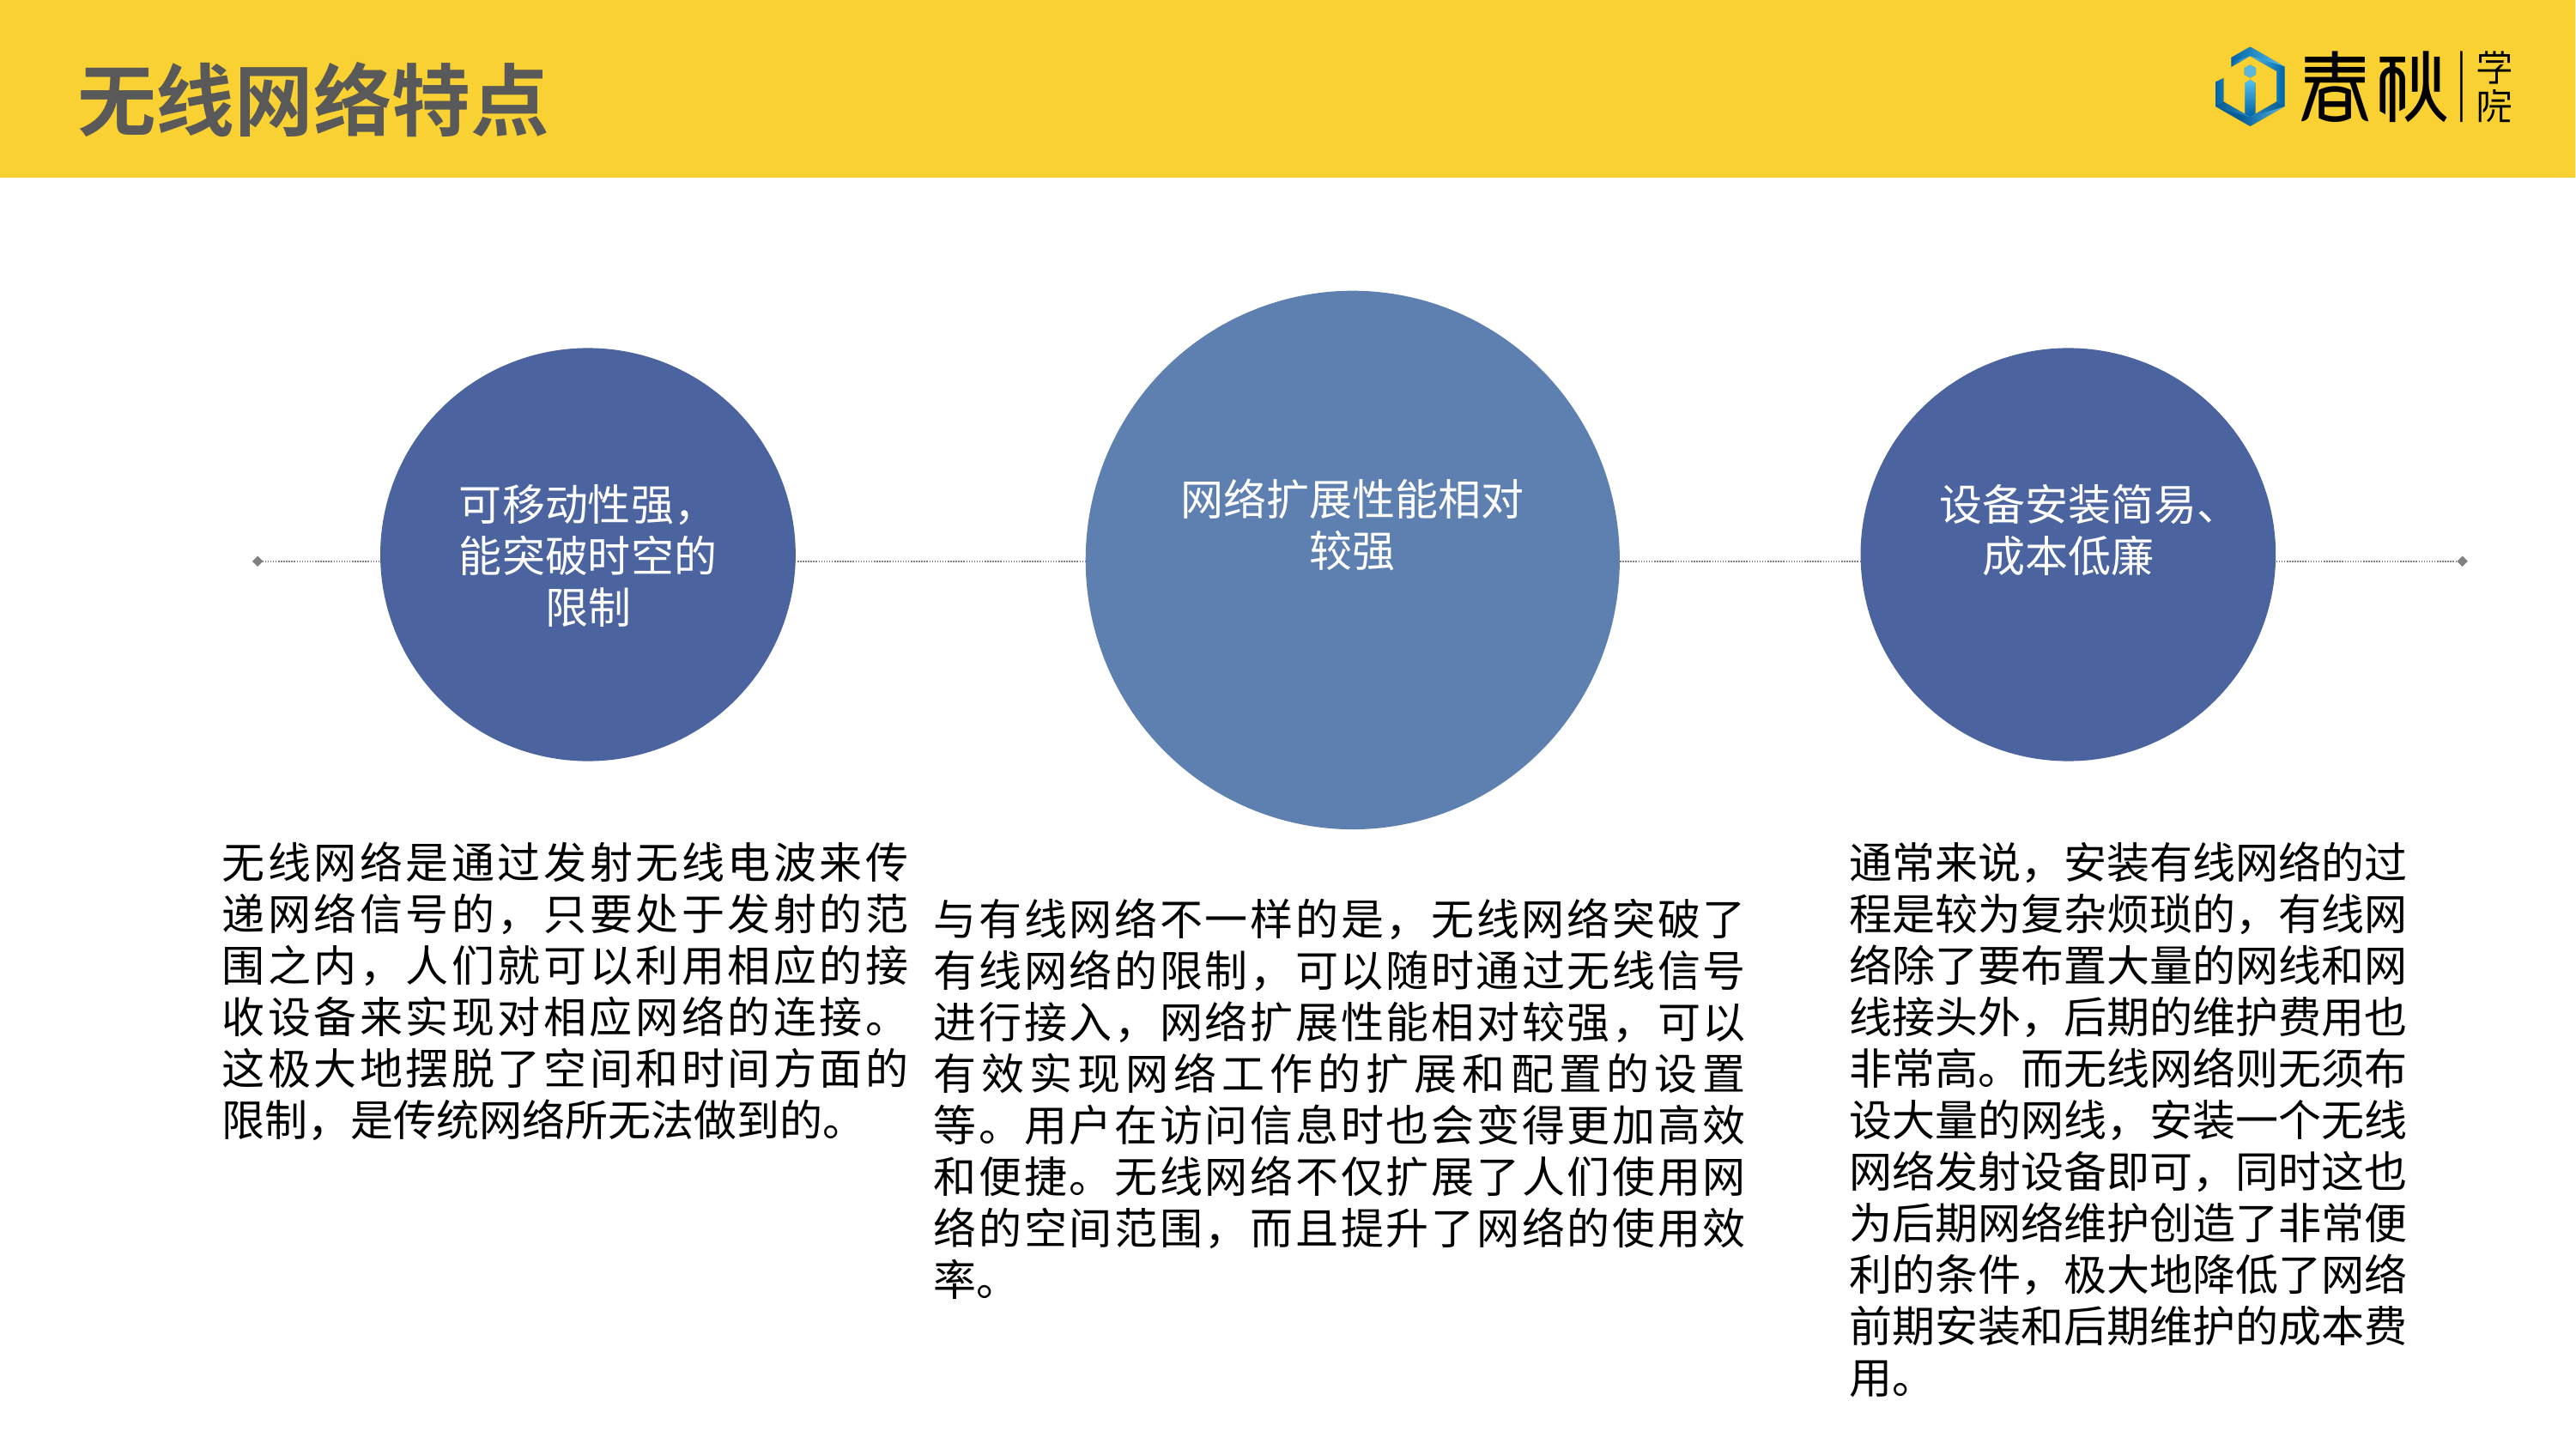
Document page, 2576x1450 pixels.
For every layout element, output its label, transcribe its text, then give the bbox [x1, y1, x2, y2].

text_box 通常来说，安装有线网络的过程是较为复杂烦琐的，有线网络除了要布置大量的网线和网线接头外，后期的维护费用也非常高。而无线网络则无须布设大量的网线，安装一个无线网络发射设备即可，同时这也为后期网络维护创造了非常便利的条件，极大地降低了网络前期安装和后期维护的成本费用。 [1836, 1321, 2437, 1449]
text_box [209, 290, 2463, 1312]
picture [0, 0, 2576, 263]
list 无线网络特点 [64, 45, 1112, 137]
